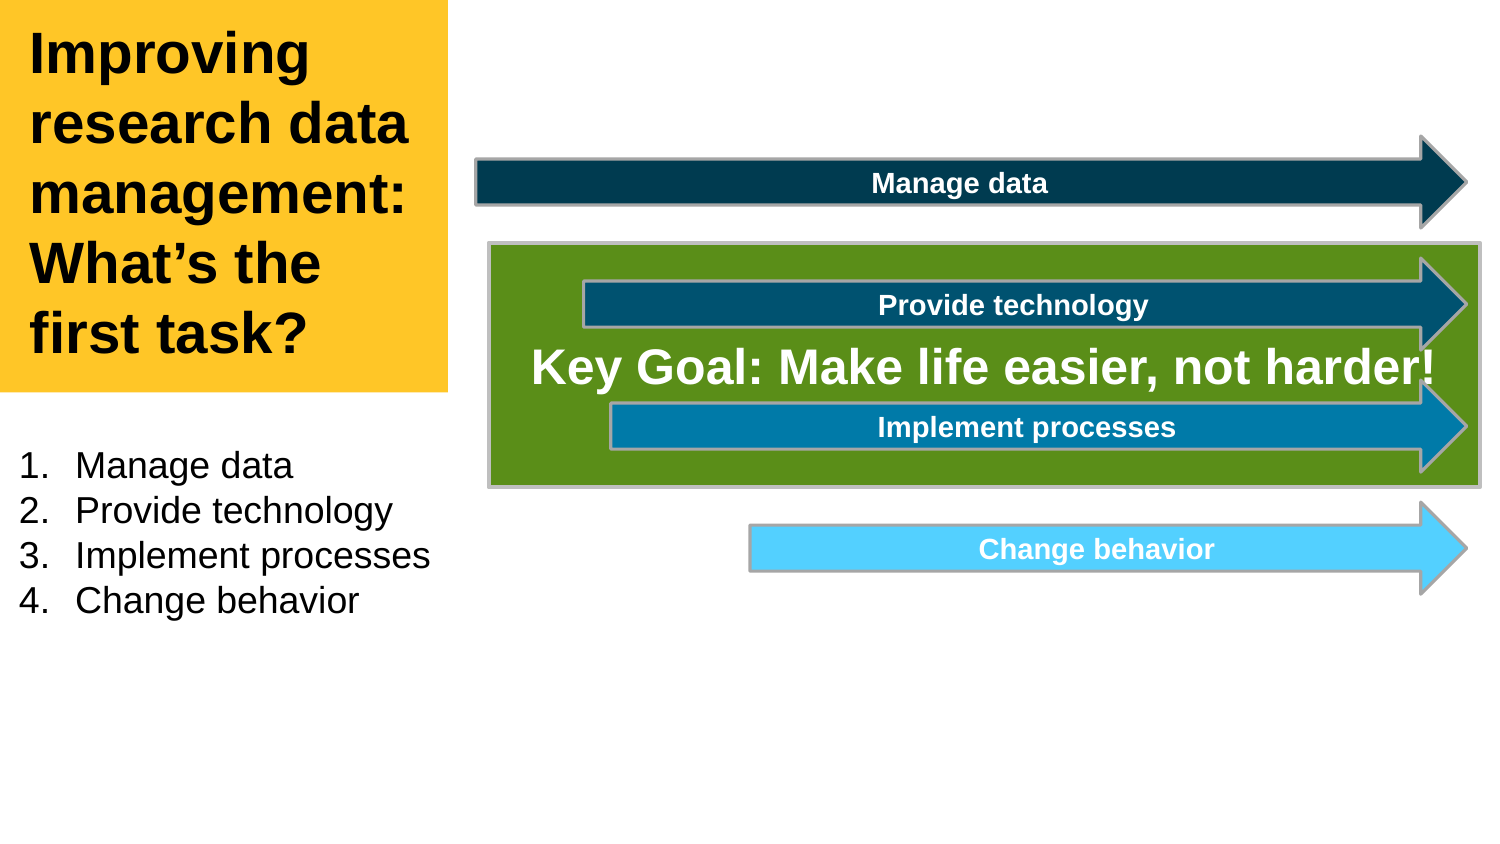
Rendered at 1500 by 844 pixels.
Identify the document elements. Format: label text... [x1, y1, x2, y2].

text_box Key Goal: Make life easier, not harder! [1473, 241, 1482, 489]
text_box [475, 135, 1468, 595]
text_box Manage data Provide technology Implement processes Change behavior [4, 433, 446, 629]
title Improving research data management: What’s the first task? [0, 0, 448, 393]
